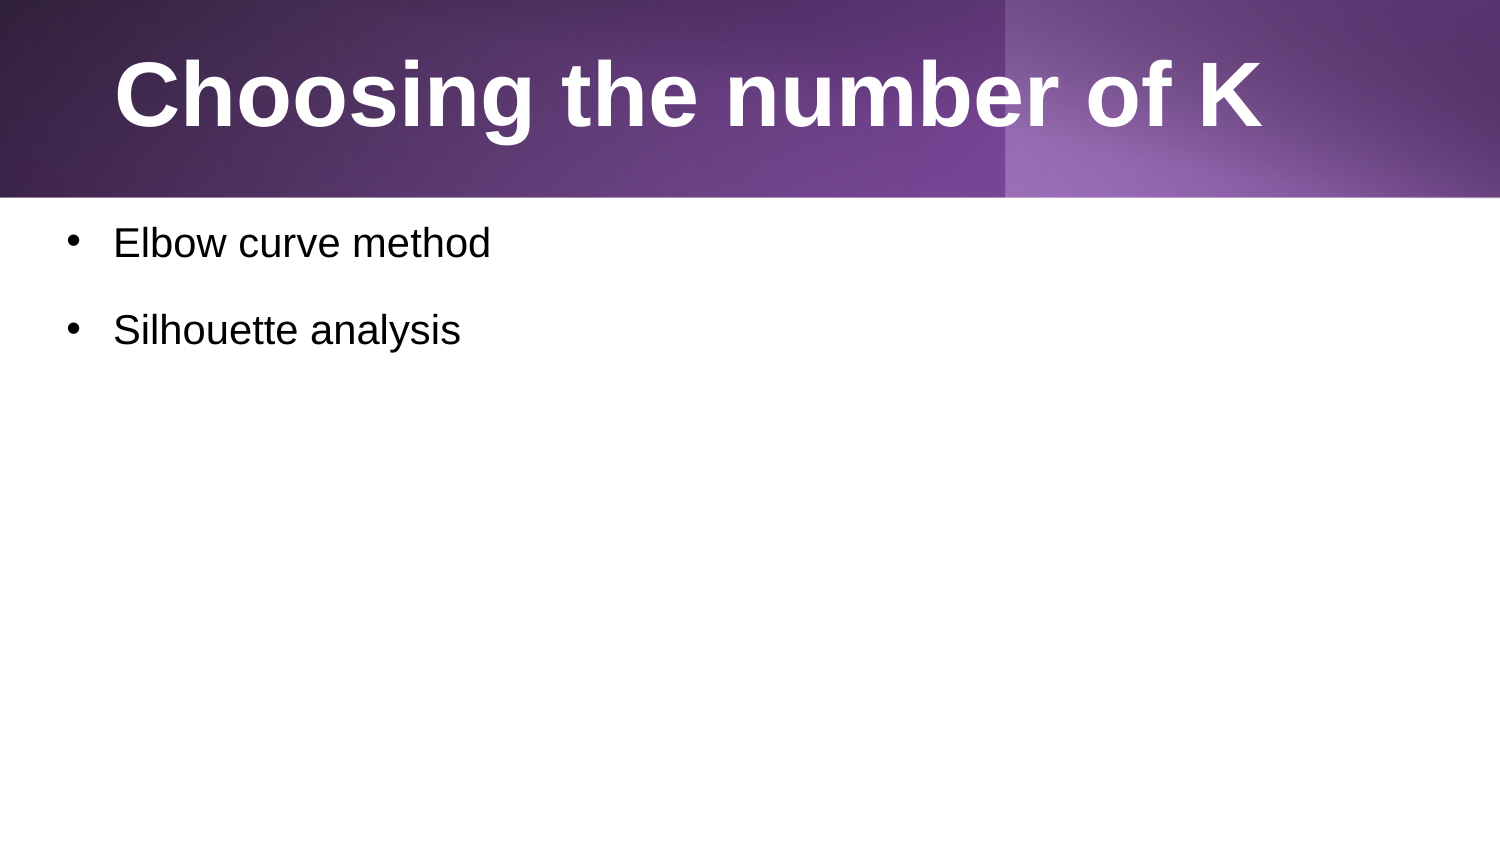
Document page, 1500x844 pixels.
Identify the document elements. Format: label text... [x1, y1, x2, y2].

picture [0, 0, 1500, 199]
text_box Elbow curve method Silhouette analysis [51, 207, 1449, 361]
title Choosing the number of K [103, 15, 1397, 179]
